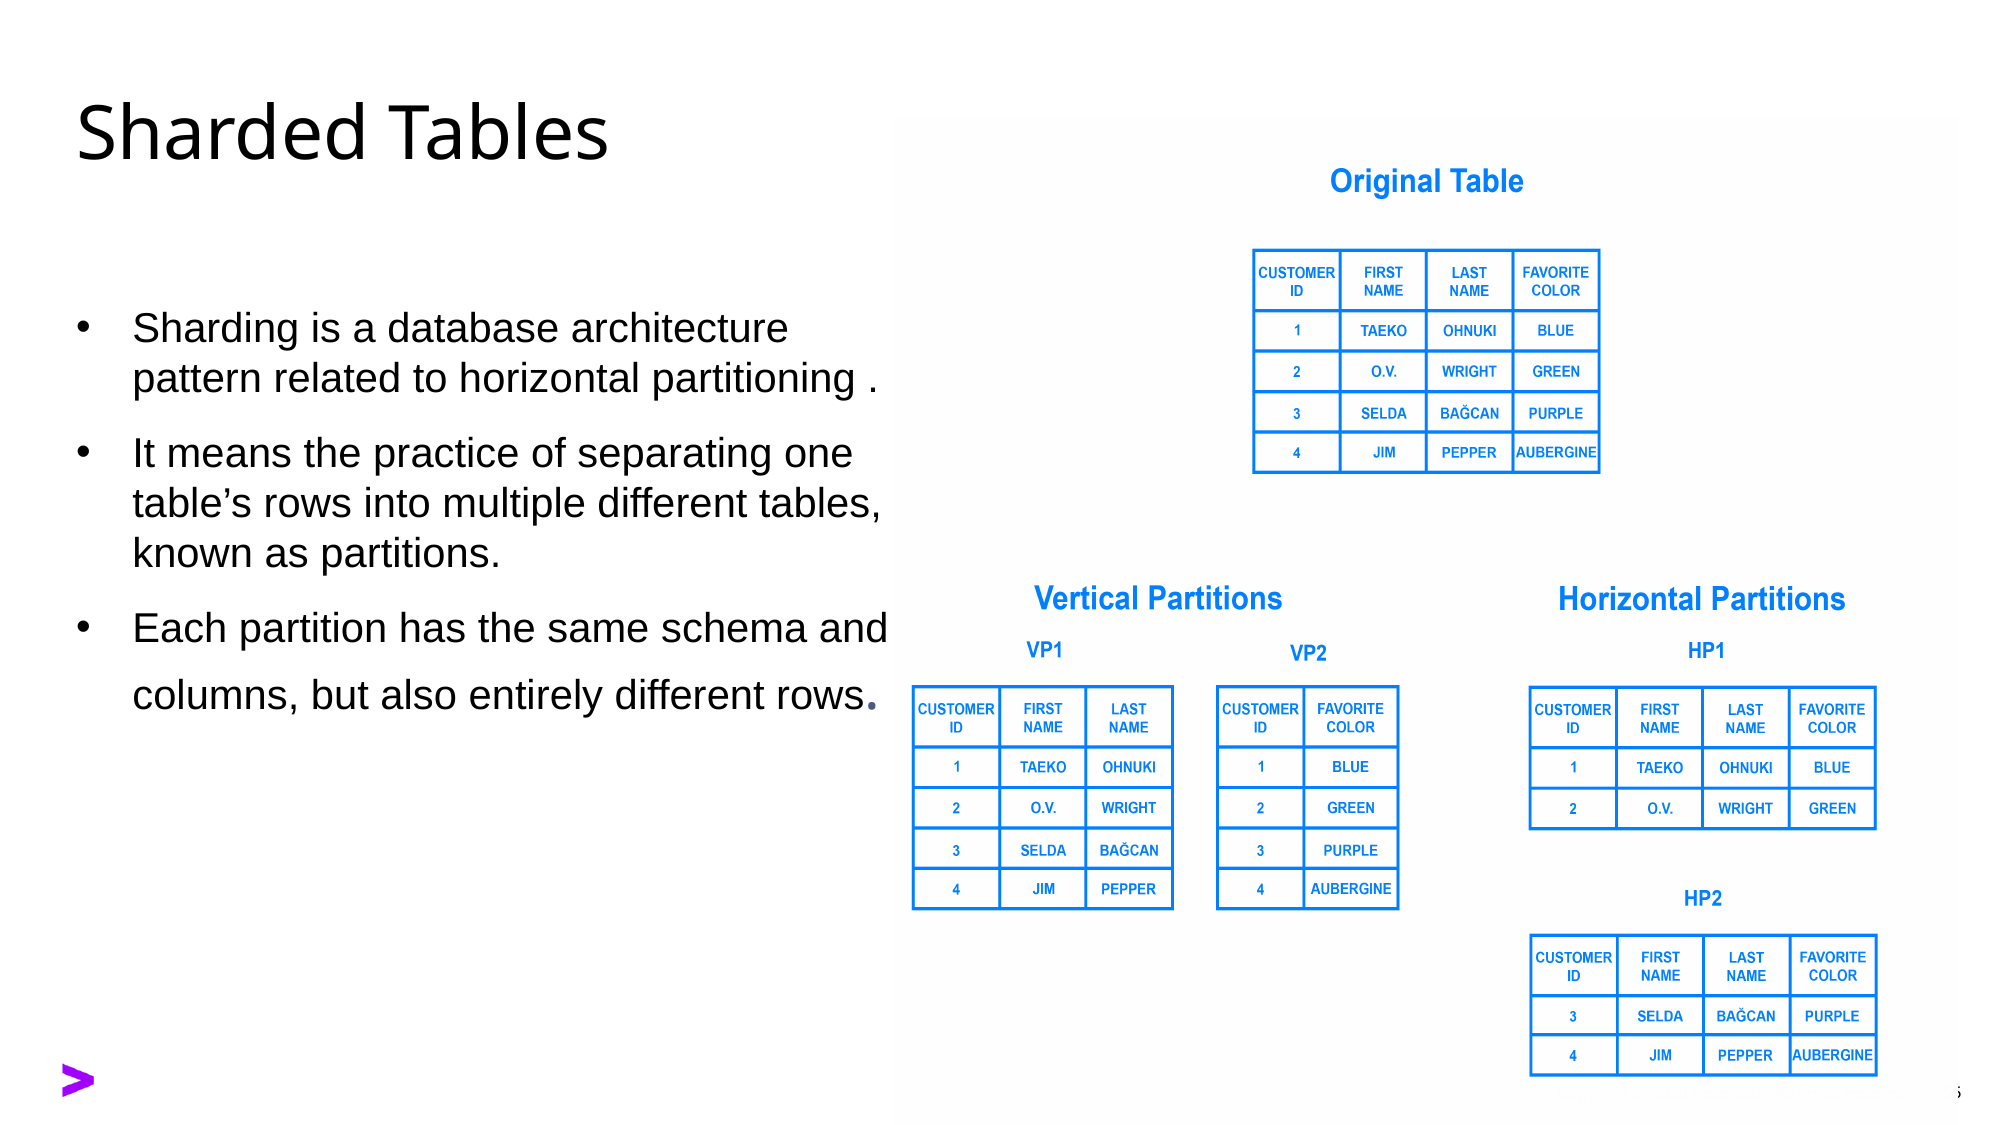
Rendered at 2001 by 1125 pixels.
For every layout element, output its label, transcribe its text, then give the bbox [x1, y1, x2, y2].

slide_number 55 [1958, 1075, 1984, 1110]
list Sharding is a database architecture pattern related to horizontal partitioning . It means the practice of separating one table’s rows into multiple different tables, known as partitions. Each partition has the same schema and columns, but also entirely different rows. [61, 293, 894, 1003]
title Sharded Tables [62, 56, 1938, 218]
picture [894, 117, 1958, 1125]
picture [62, 1063, 94, 1097]
